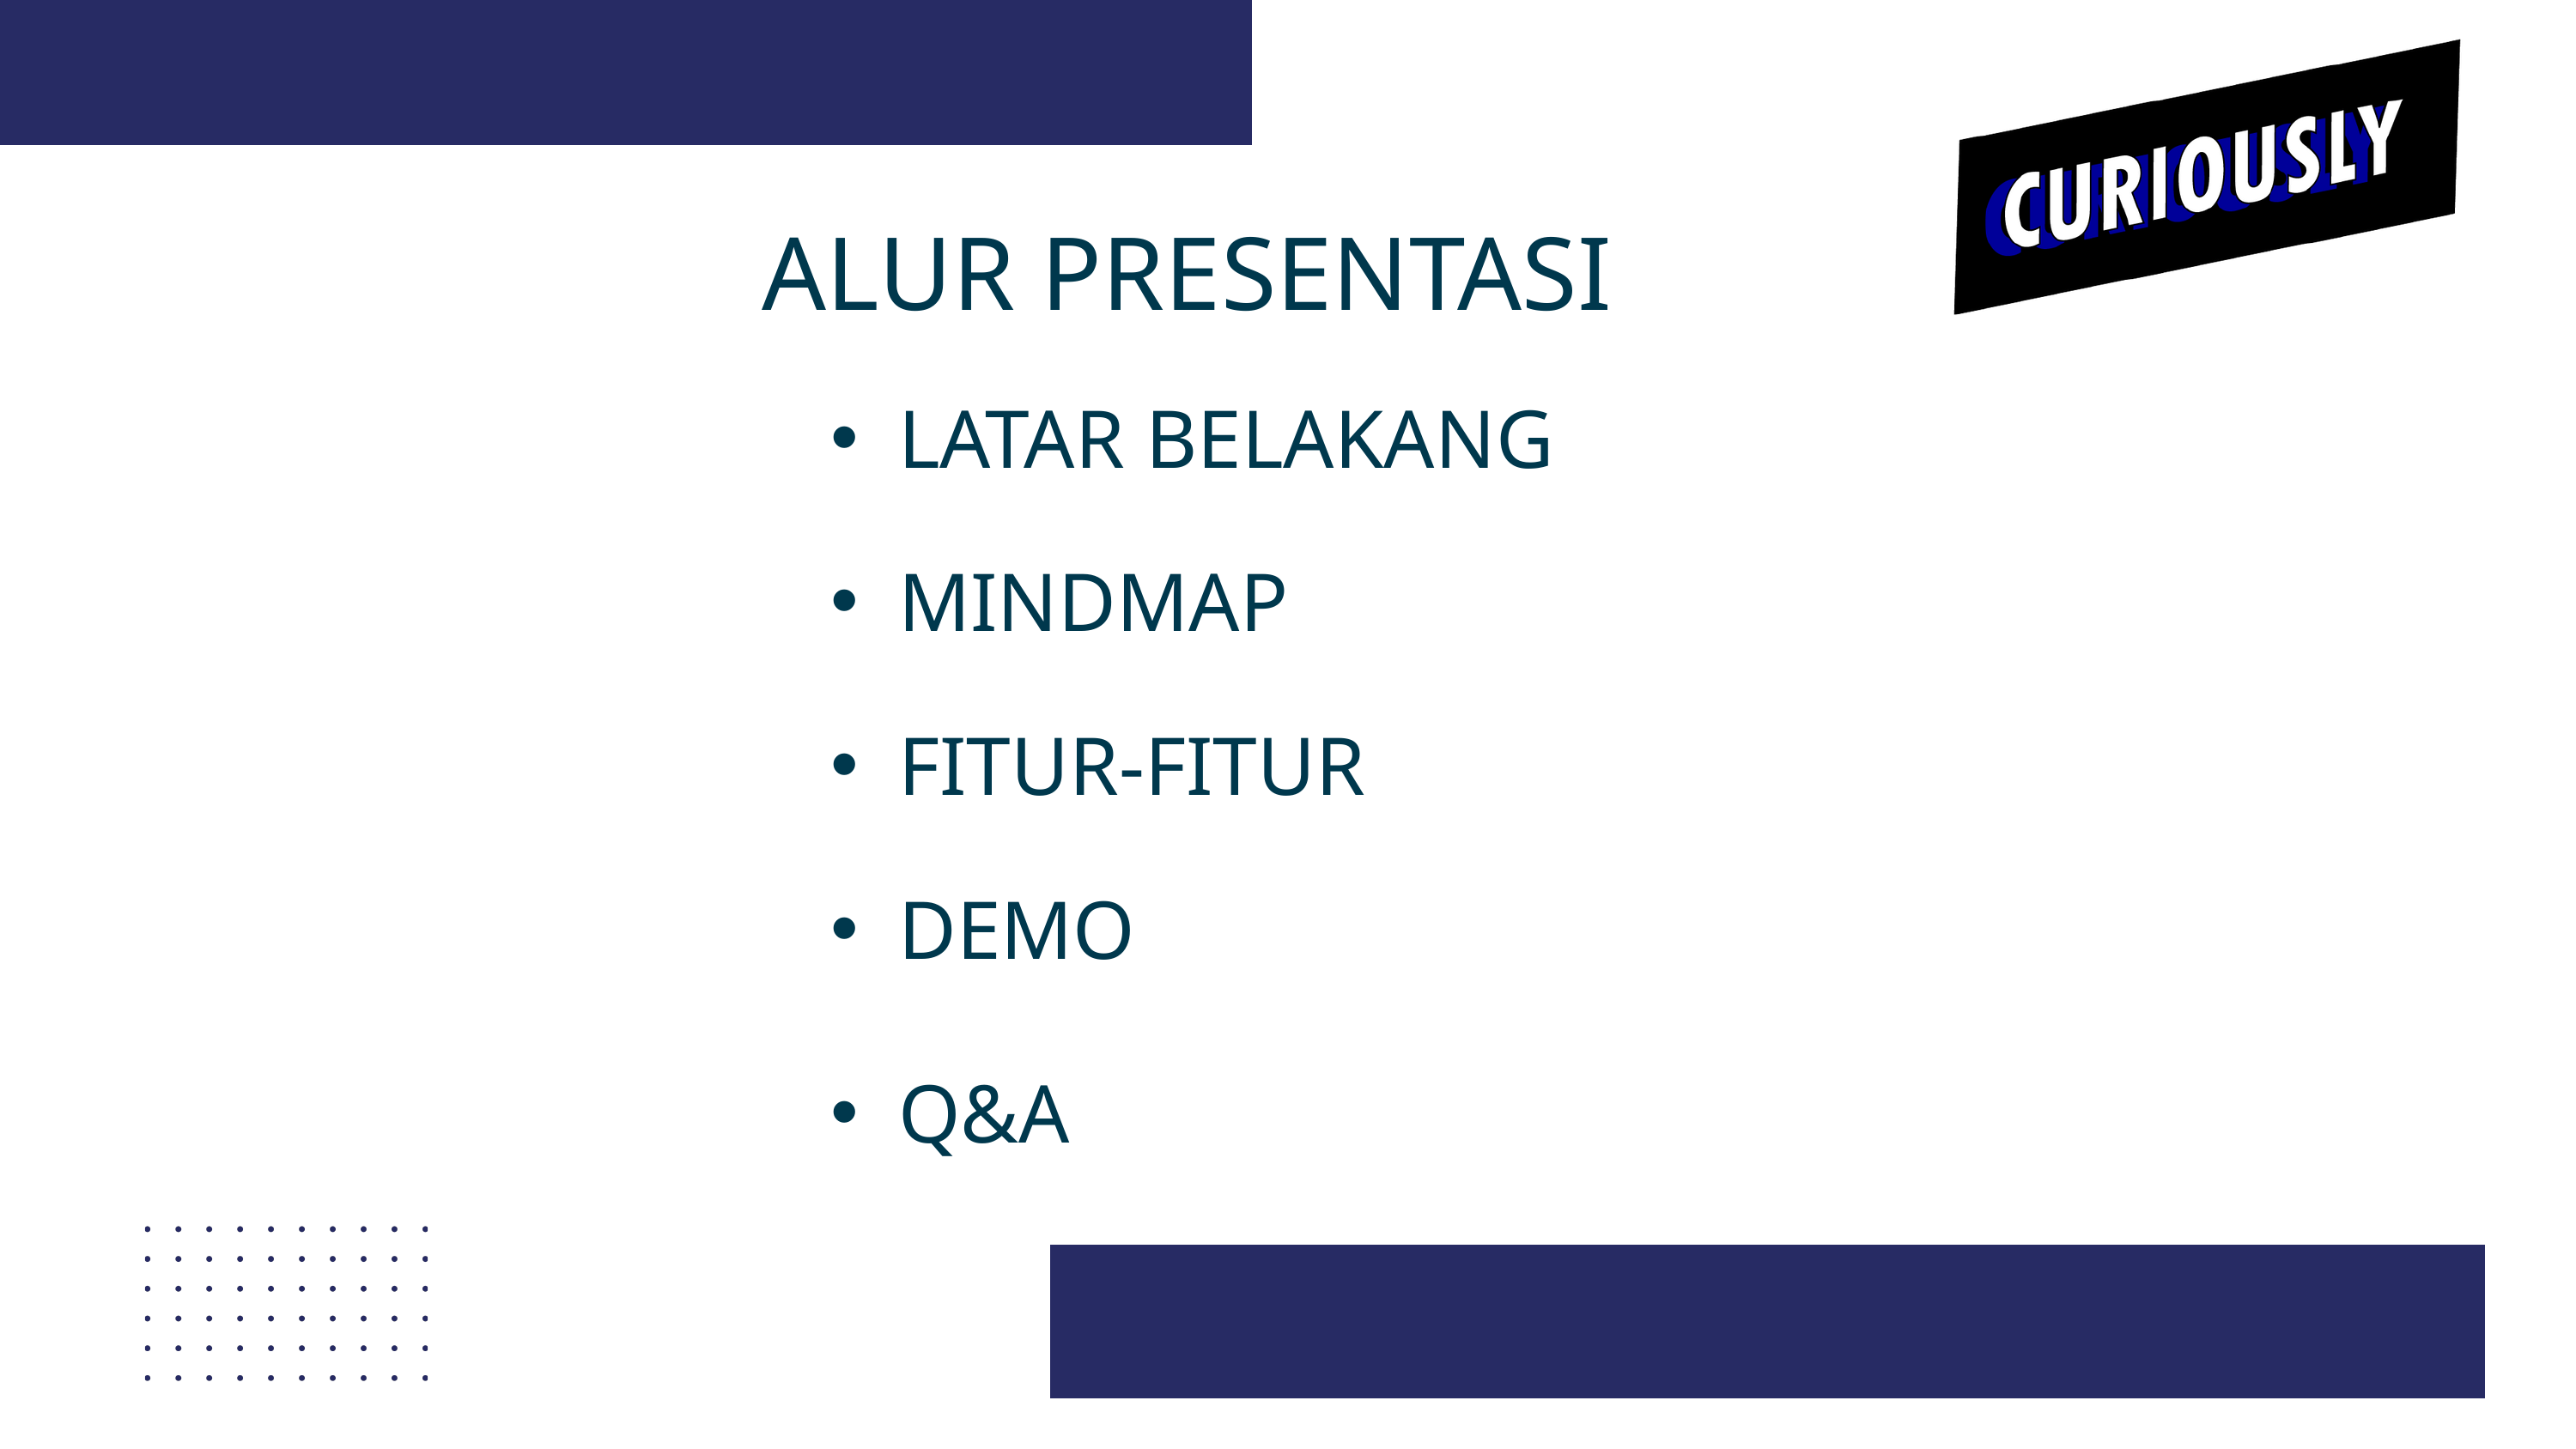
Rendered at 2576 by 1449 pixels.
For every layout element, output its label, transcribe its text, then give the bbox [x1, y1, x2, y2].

text_box ALUR PRESENTASI [762, 189, 1943, 330]
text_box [1049, 1245, 2485, 1398]
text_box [0, 0, 1253, 145]
text_box MINDMAP [762, 536, 1357, 648]
text_box DEMO [762, 863, 1194, 975]
text_box FITUR-FITUR [762, 699, 1577, 812]
text_box Q&A [762, 1047, 1194, 1160]
text_box [144, 1226, 428, 1381]
text_box LATAR BELAKANG [762, 373, 1649, 485]
text_box [1914, 0, 2485, 458]
